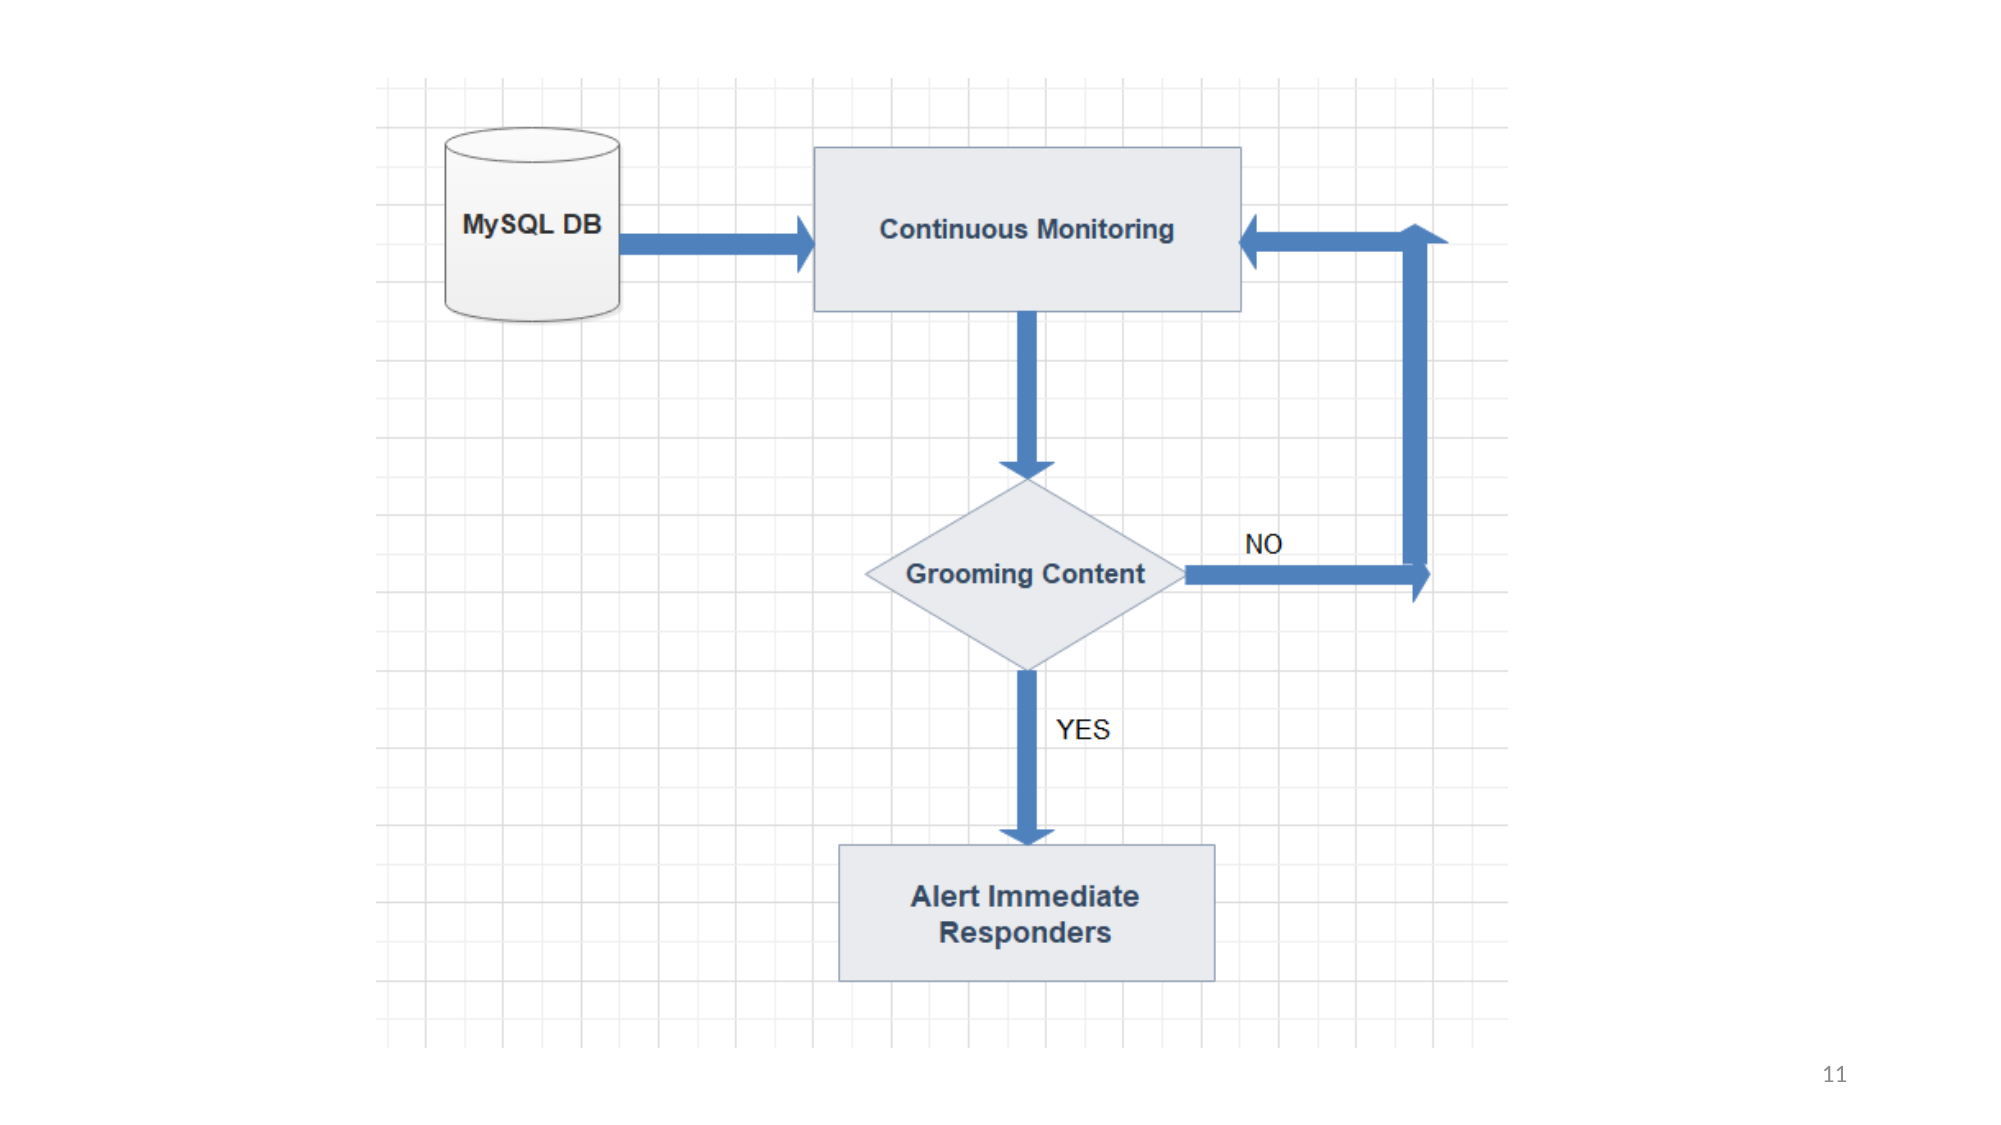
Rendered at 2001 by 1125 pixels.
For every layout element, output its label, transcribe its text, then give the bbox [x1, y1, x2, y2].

picture [376, 78, 1508, 1048]
slide_number 11 [1412, 1042, 1863, 1103]
